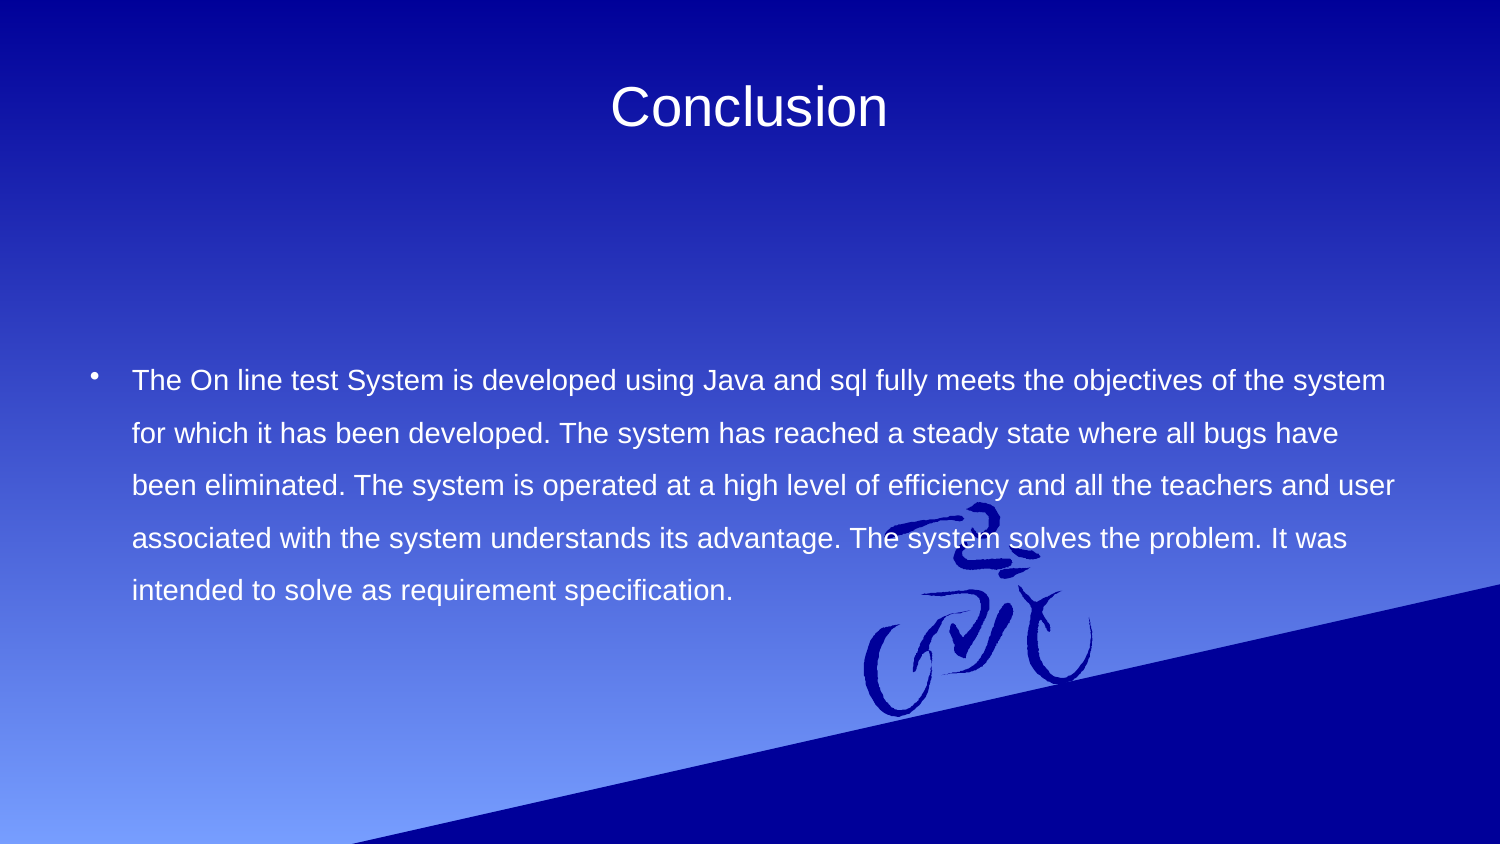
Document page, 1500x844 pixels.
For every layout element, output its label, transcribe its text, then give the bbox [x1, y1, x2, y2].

title Conclusion [74, 33, 1426, 175]
list The On line test System is developed using Java and sql fully meets the objectives of the system for which it has been developed. The system has reached a steady state where all bugs have been eliminated. The system is operated at a high level of efficiency and all the teachers and user associated with the system understands its advantage. The system solves the problem. It was intended to solve as requirement specification. [74, 196, 1426, 754]
